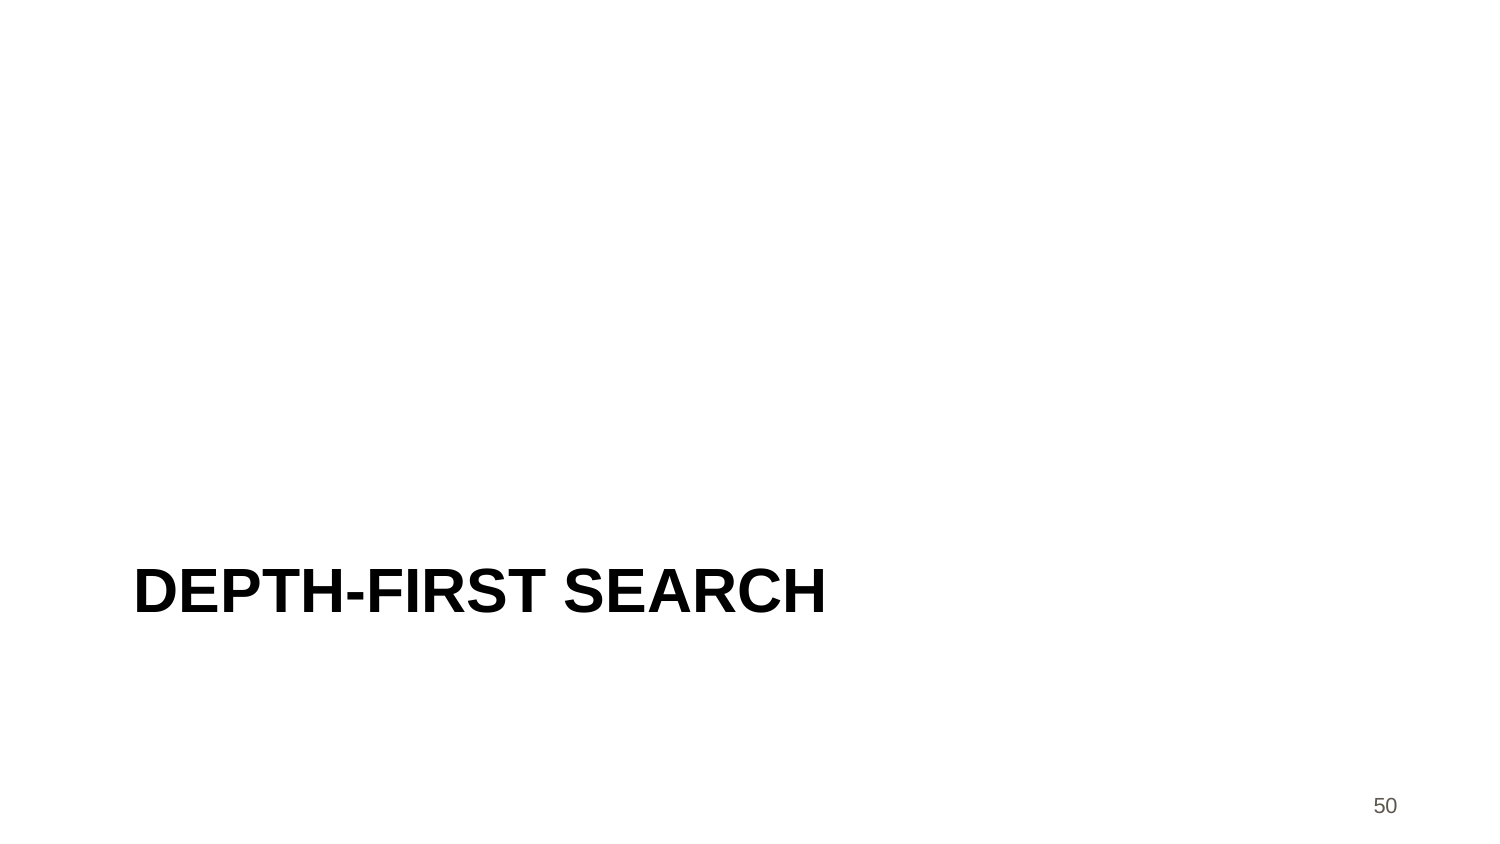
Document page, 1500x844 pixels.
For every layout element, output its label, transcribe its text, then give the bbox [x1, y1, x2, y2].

slide_number 50 [1099, 768, 1413, 826]
title Depth-first search [118, 541, 1394, 710]
